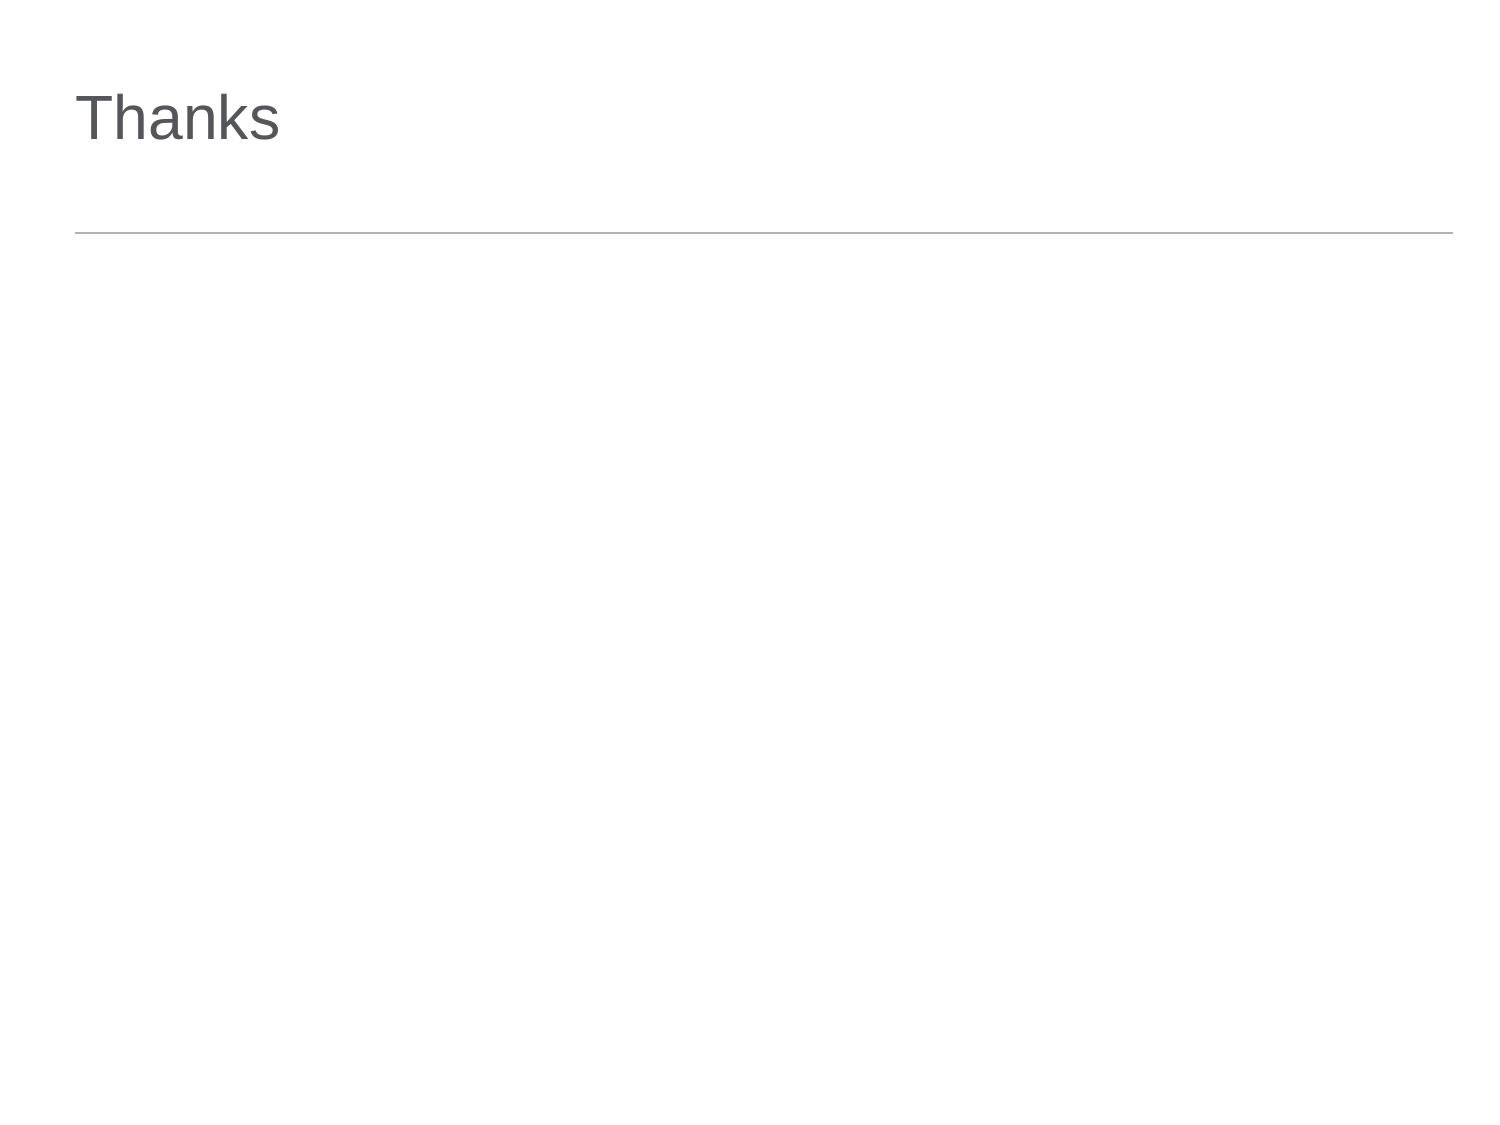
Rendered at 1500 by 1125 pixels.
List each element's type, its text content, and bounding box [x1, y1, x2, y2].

title Thanks [75, 50, 1454, 152]
